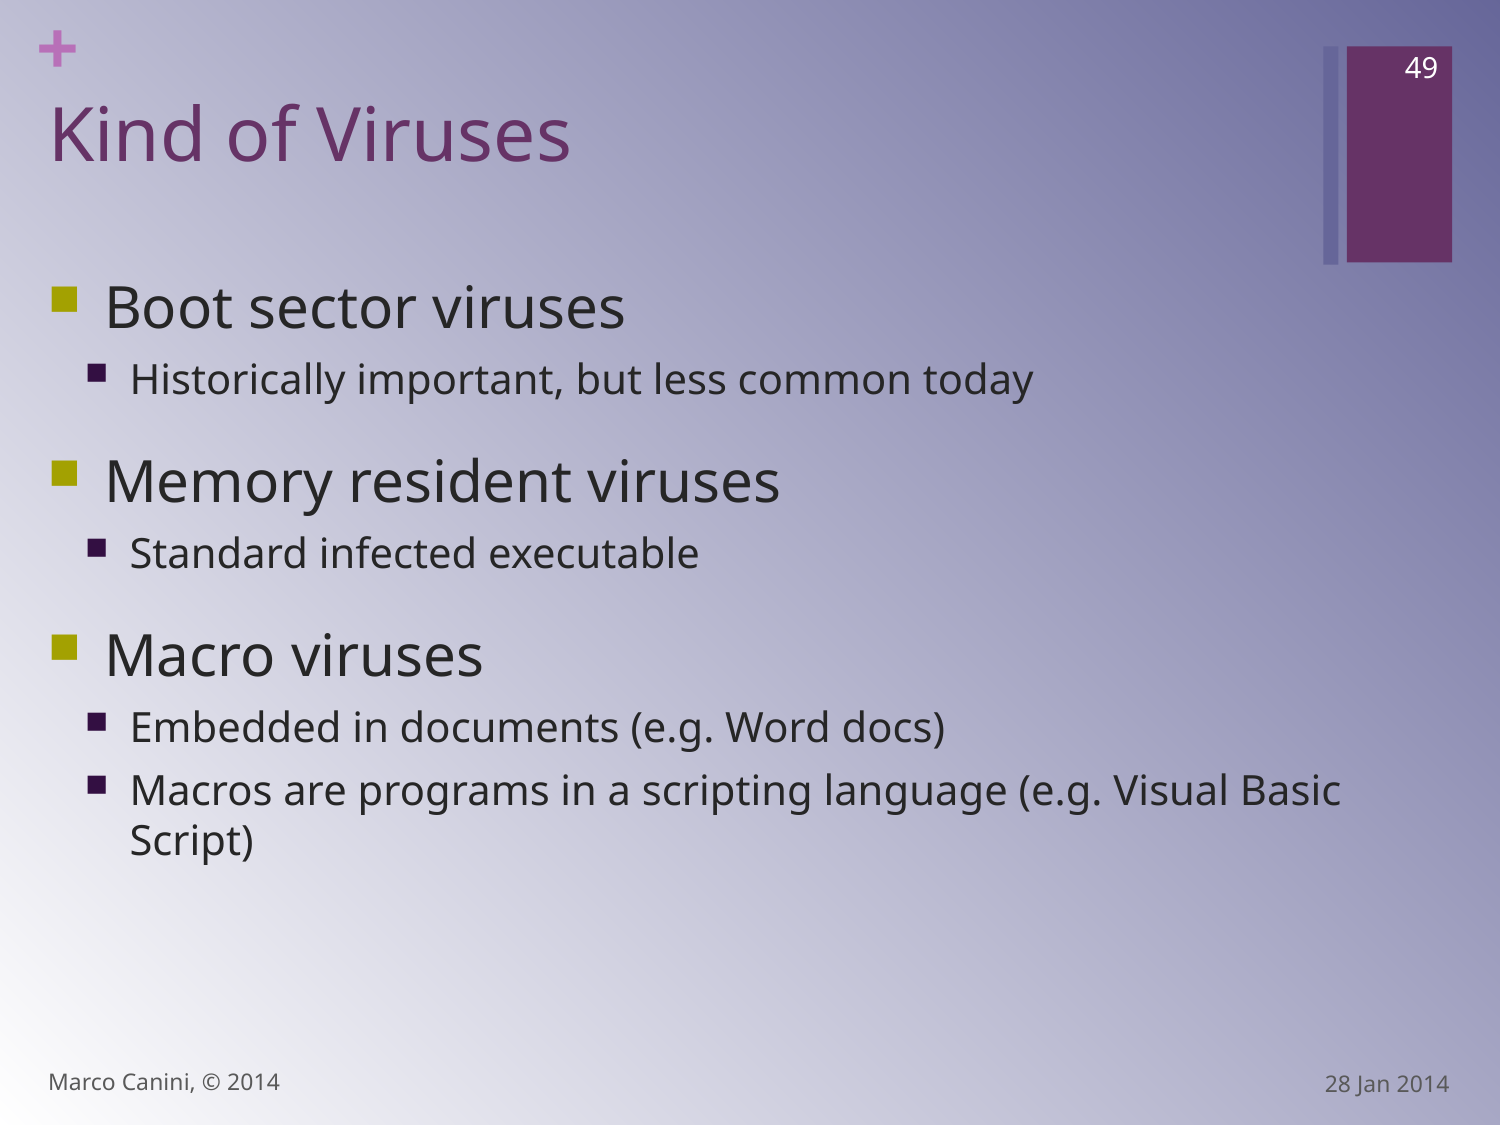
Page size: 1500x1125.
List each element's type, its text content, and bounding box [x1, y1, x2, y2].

list Boot sector viruses Historically important, but less common today Memory resident viruses Standard infected executable Macro viruses Embedded in documents (e.g. Word docs) Macros are programs in a scripting language (e.g. Visual Basic Script) [33, 262, 1465, 1054]
slide_number 49 [1362, 39, 1454, 100]
title Kind of Viruses [33, 79, 1322, 262]
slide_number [1114, 1053, 1465, 1114]
footer Marco Canini, © 2014 [33, 1053, 1038, 1114]
